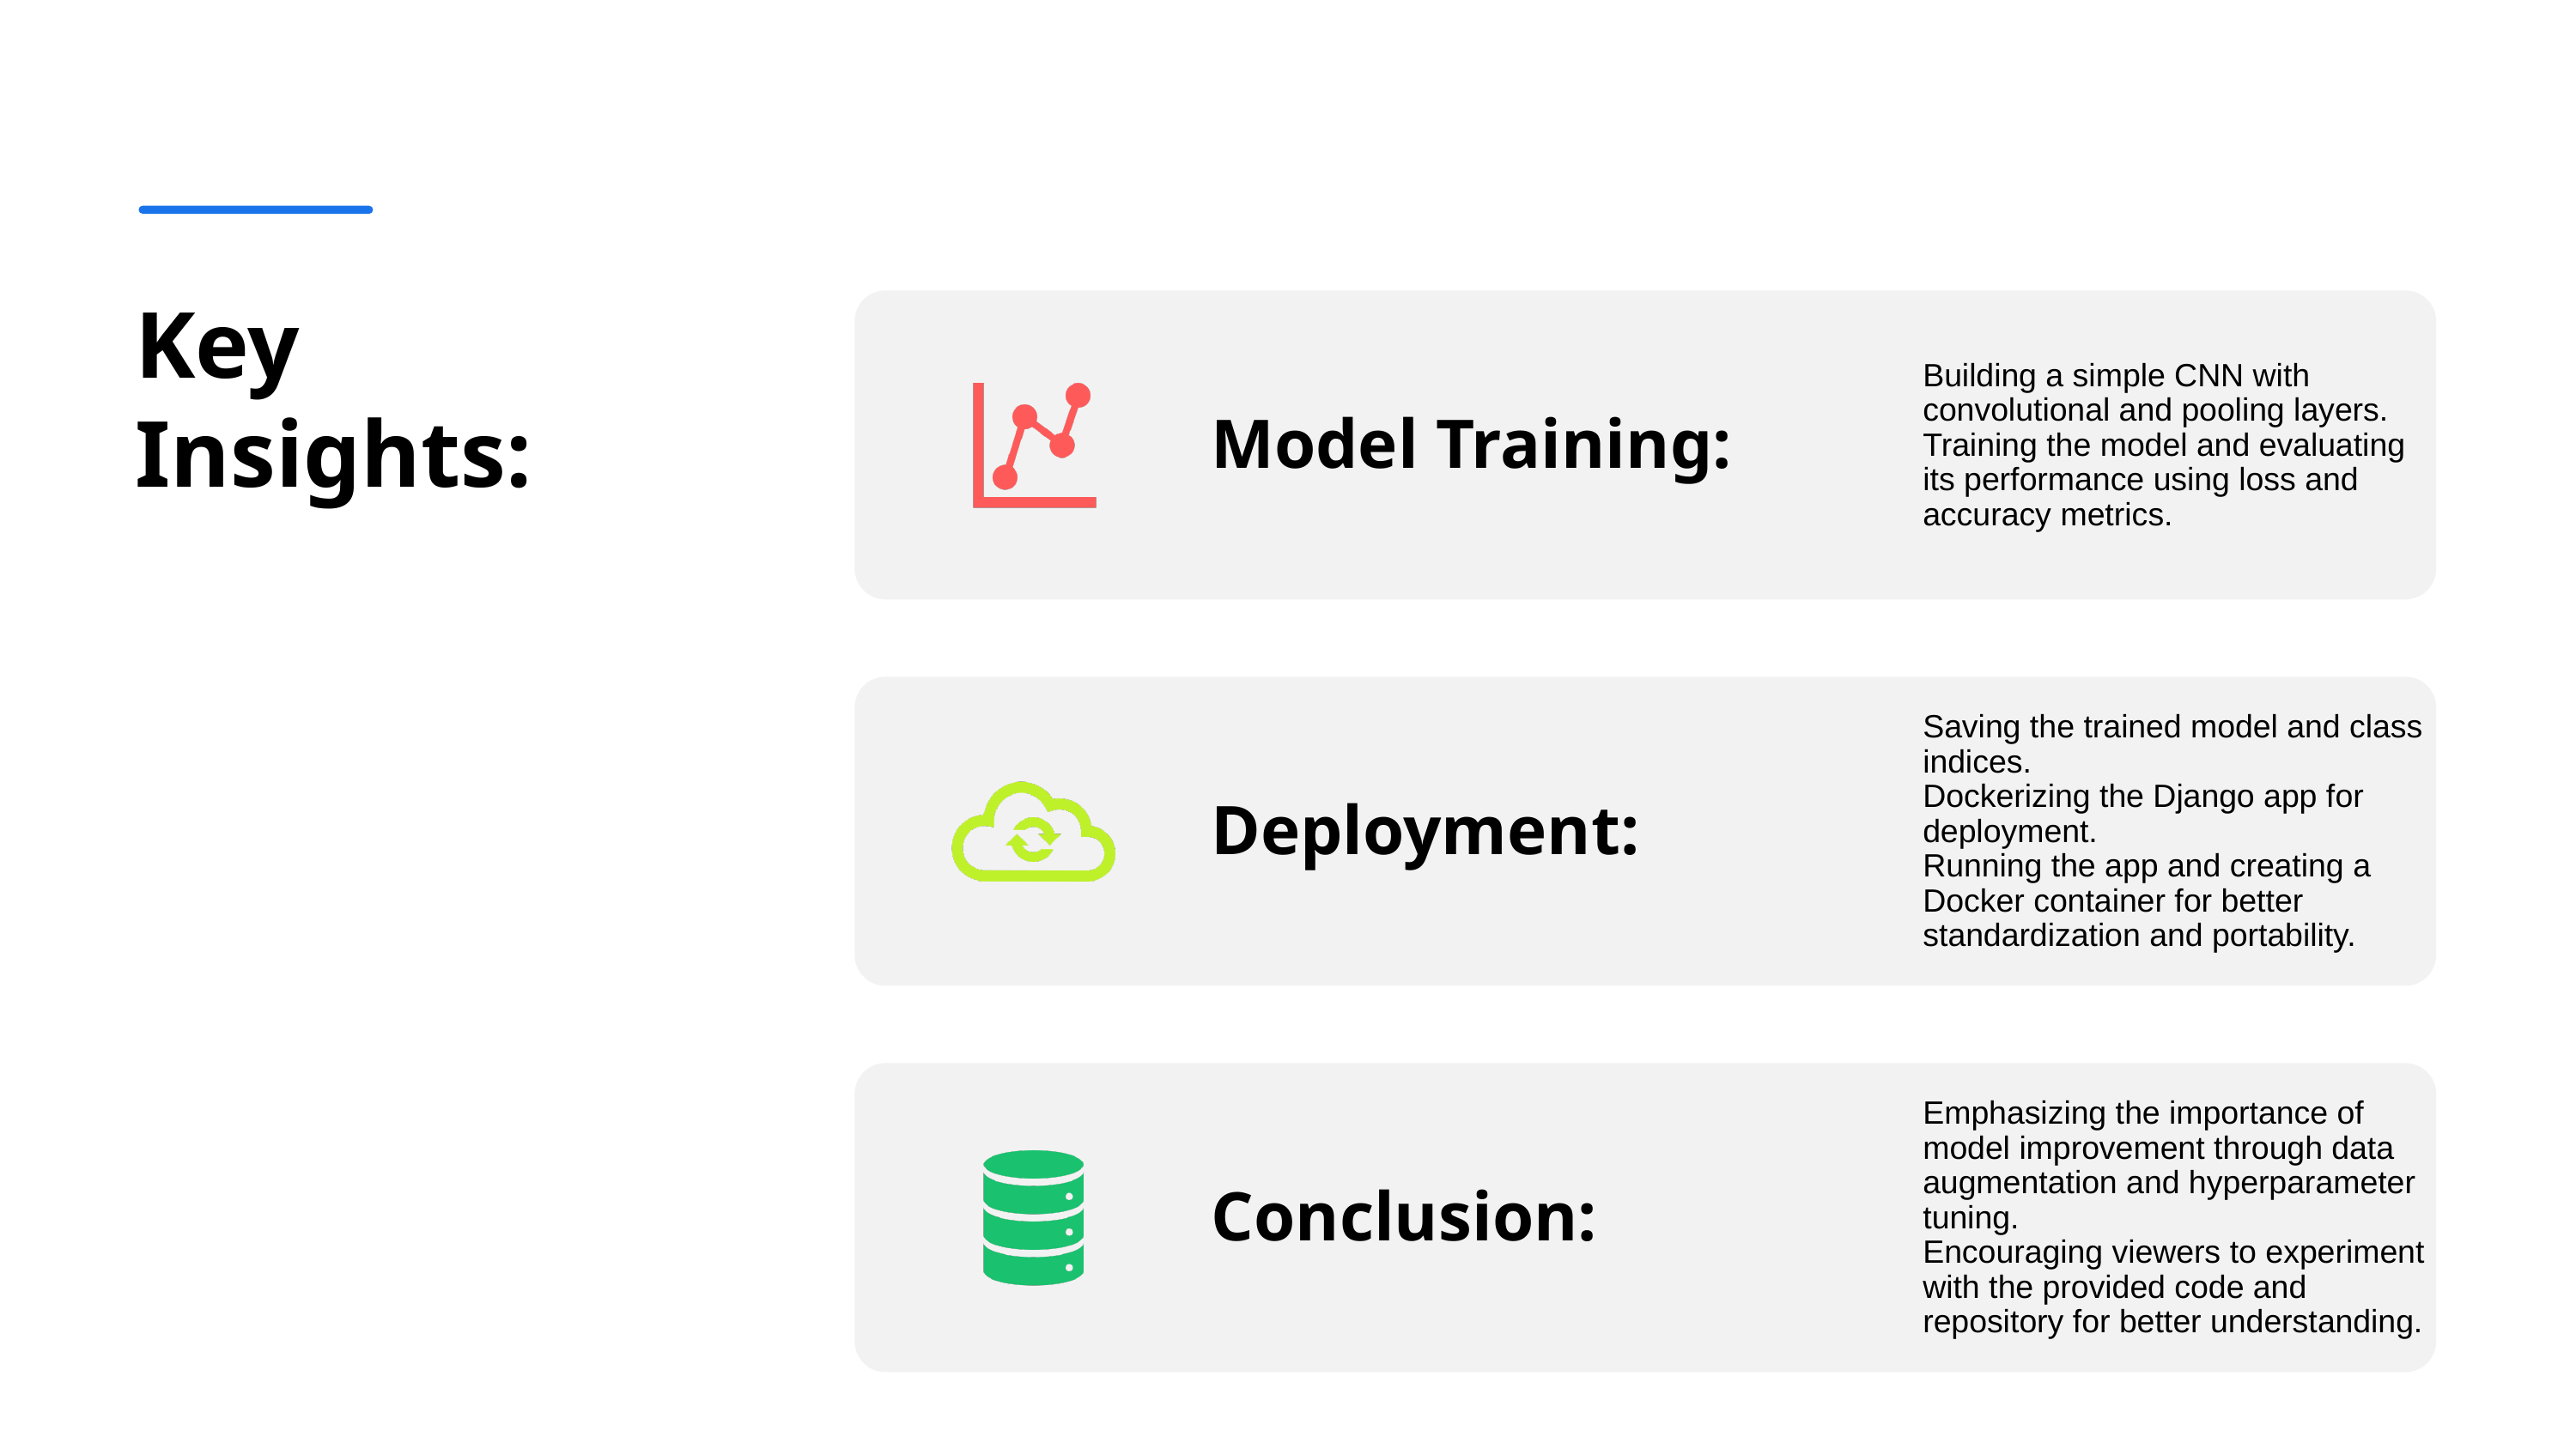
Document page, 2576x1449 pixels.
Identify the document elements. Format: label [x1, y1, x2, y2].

text_box [1923, 1062, 2437, 1373]
text_box [1211, 676, 1921, 987]
text_box [854, 290, 1208, 600]
text_box [1211, 289, 1921, 601]
text_box [1923, 289, 2437, 601]
text_box [854, 676, 1208, 986]
text_box [135, 289, 696, 1167]
text_box [1923, 676, 2437, 987]
text_box [1211, 1062, 1922, 1373]
text_box [854, 1063, 1209, 1373]
